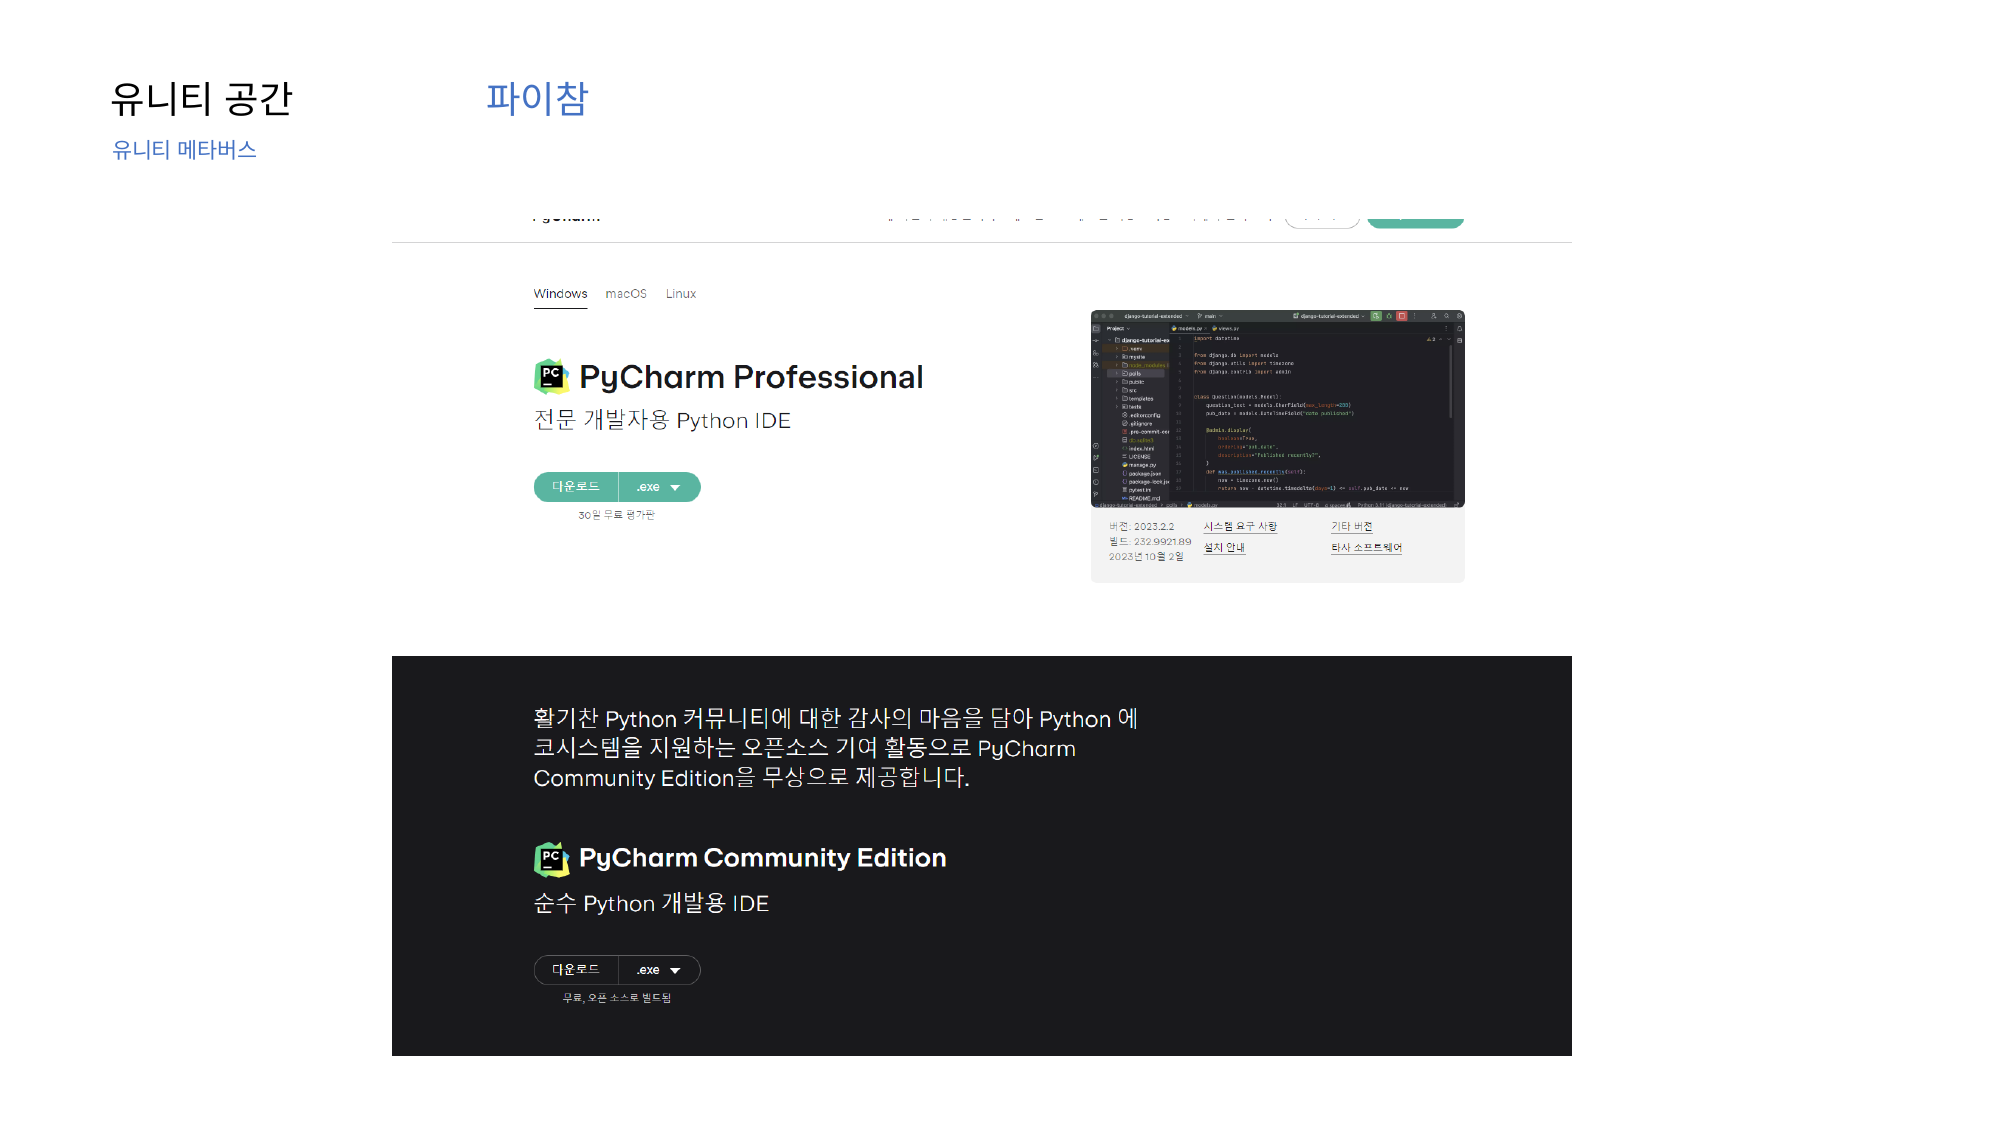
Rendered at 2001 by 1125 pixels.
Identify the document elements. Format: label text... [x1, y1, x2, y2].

text_box 파이참 [471, 68, 605, 129]
text_box 유니티 공간 [96, 68, 413, 129]
text_box 유니티 메타버스 [97, 129, 306, 171]
picture [392, 219, 1572, 1056]
